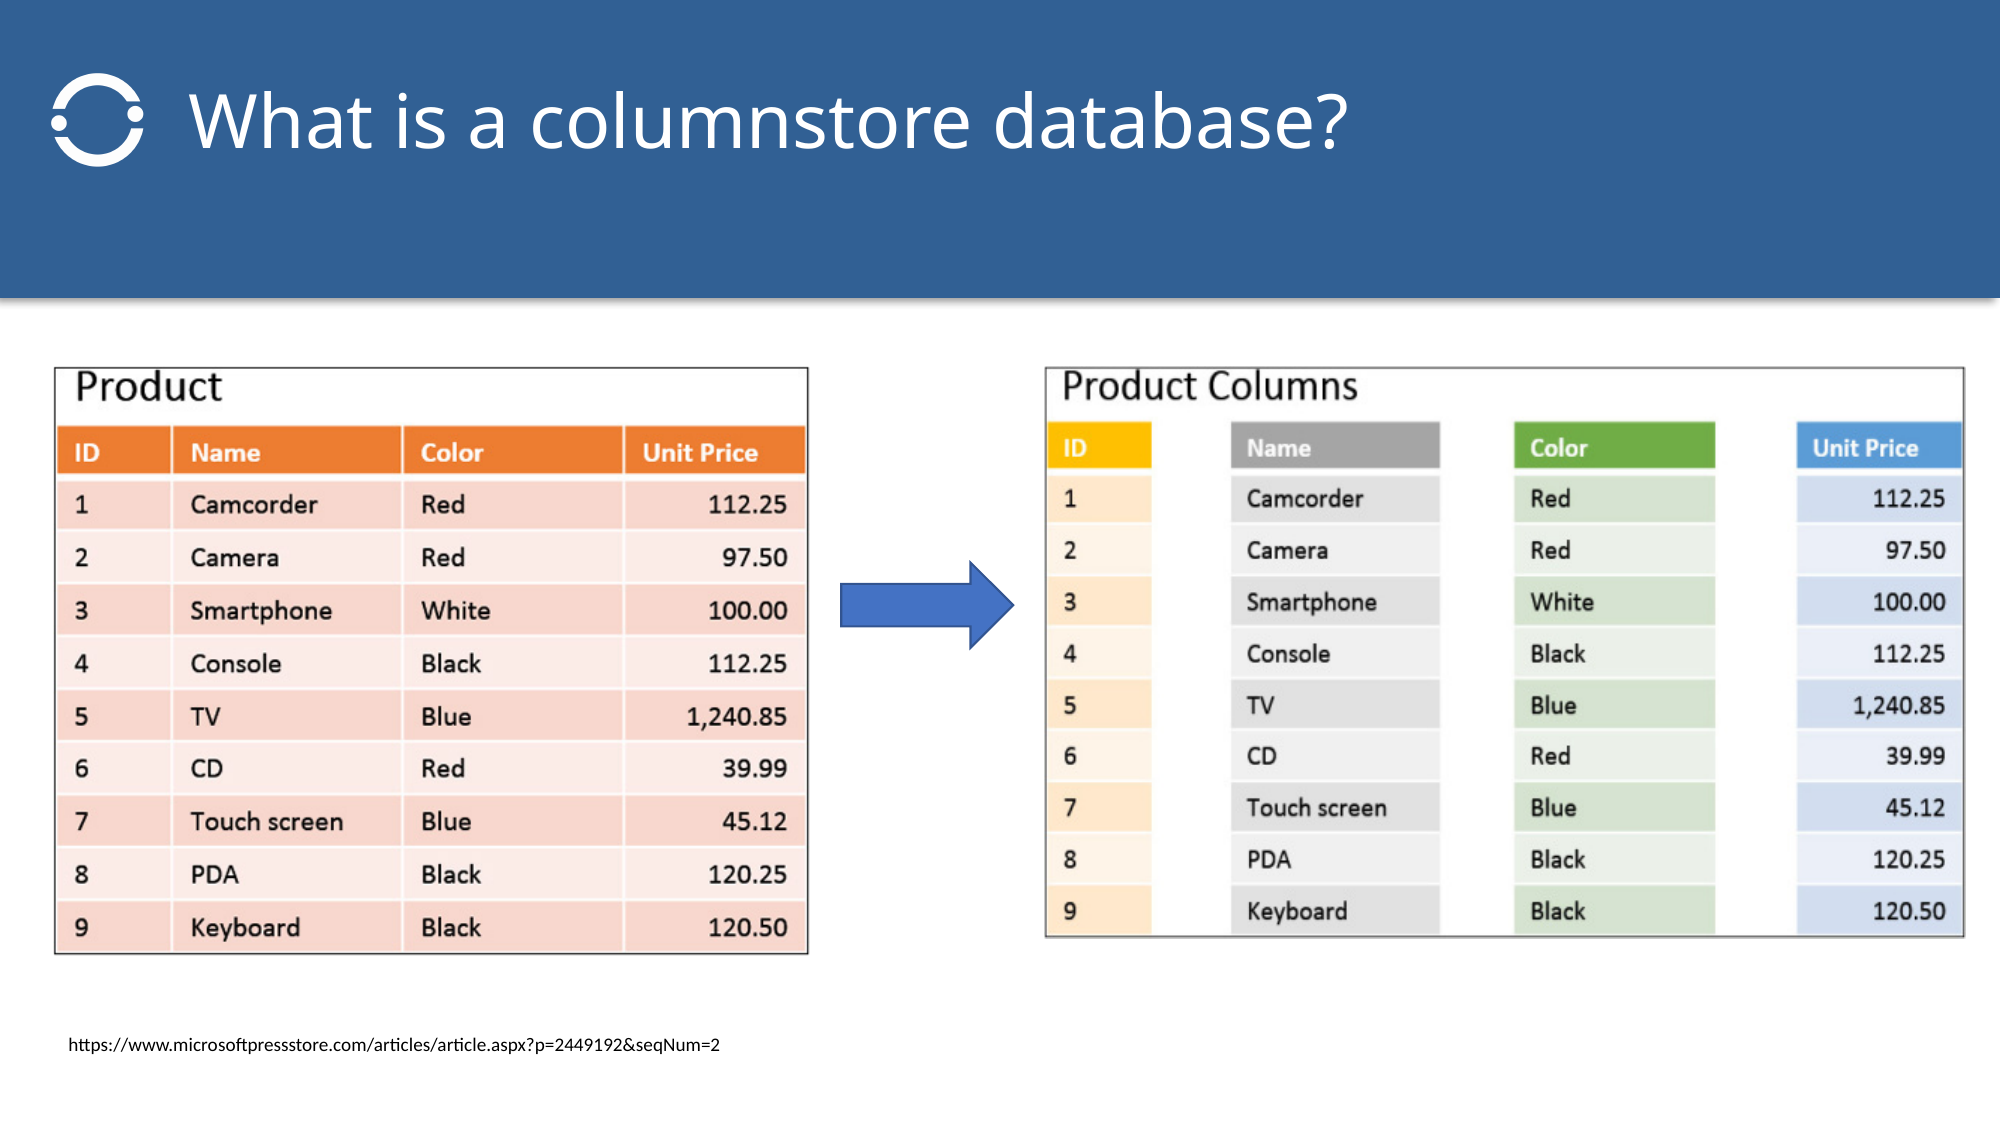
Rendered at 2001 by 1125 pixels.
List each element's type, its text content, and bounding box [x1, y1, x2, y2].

text_box https://www.microsoftpressstore.com/articles/article.aspx?p=2449192&seqNum=2 [53, 1024, 1161, 1063]
picture [25, 47, 170, 193]
text_box [840, 560, 1015, 651]
picture [1044, 366, 1966, 939]
picture [53, 366, 810, 956]
text_box [0, 0, 2000, 299]
text_box What is a columnstore database? [173, 47, 1632, 171]
